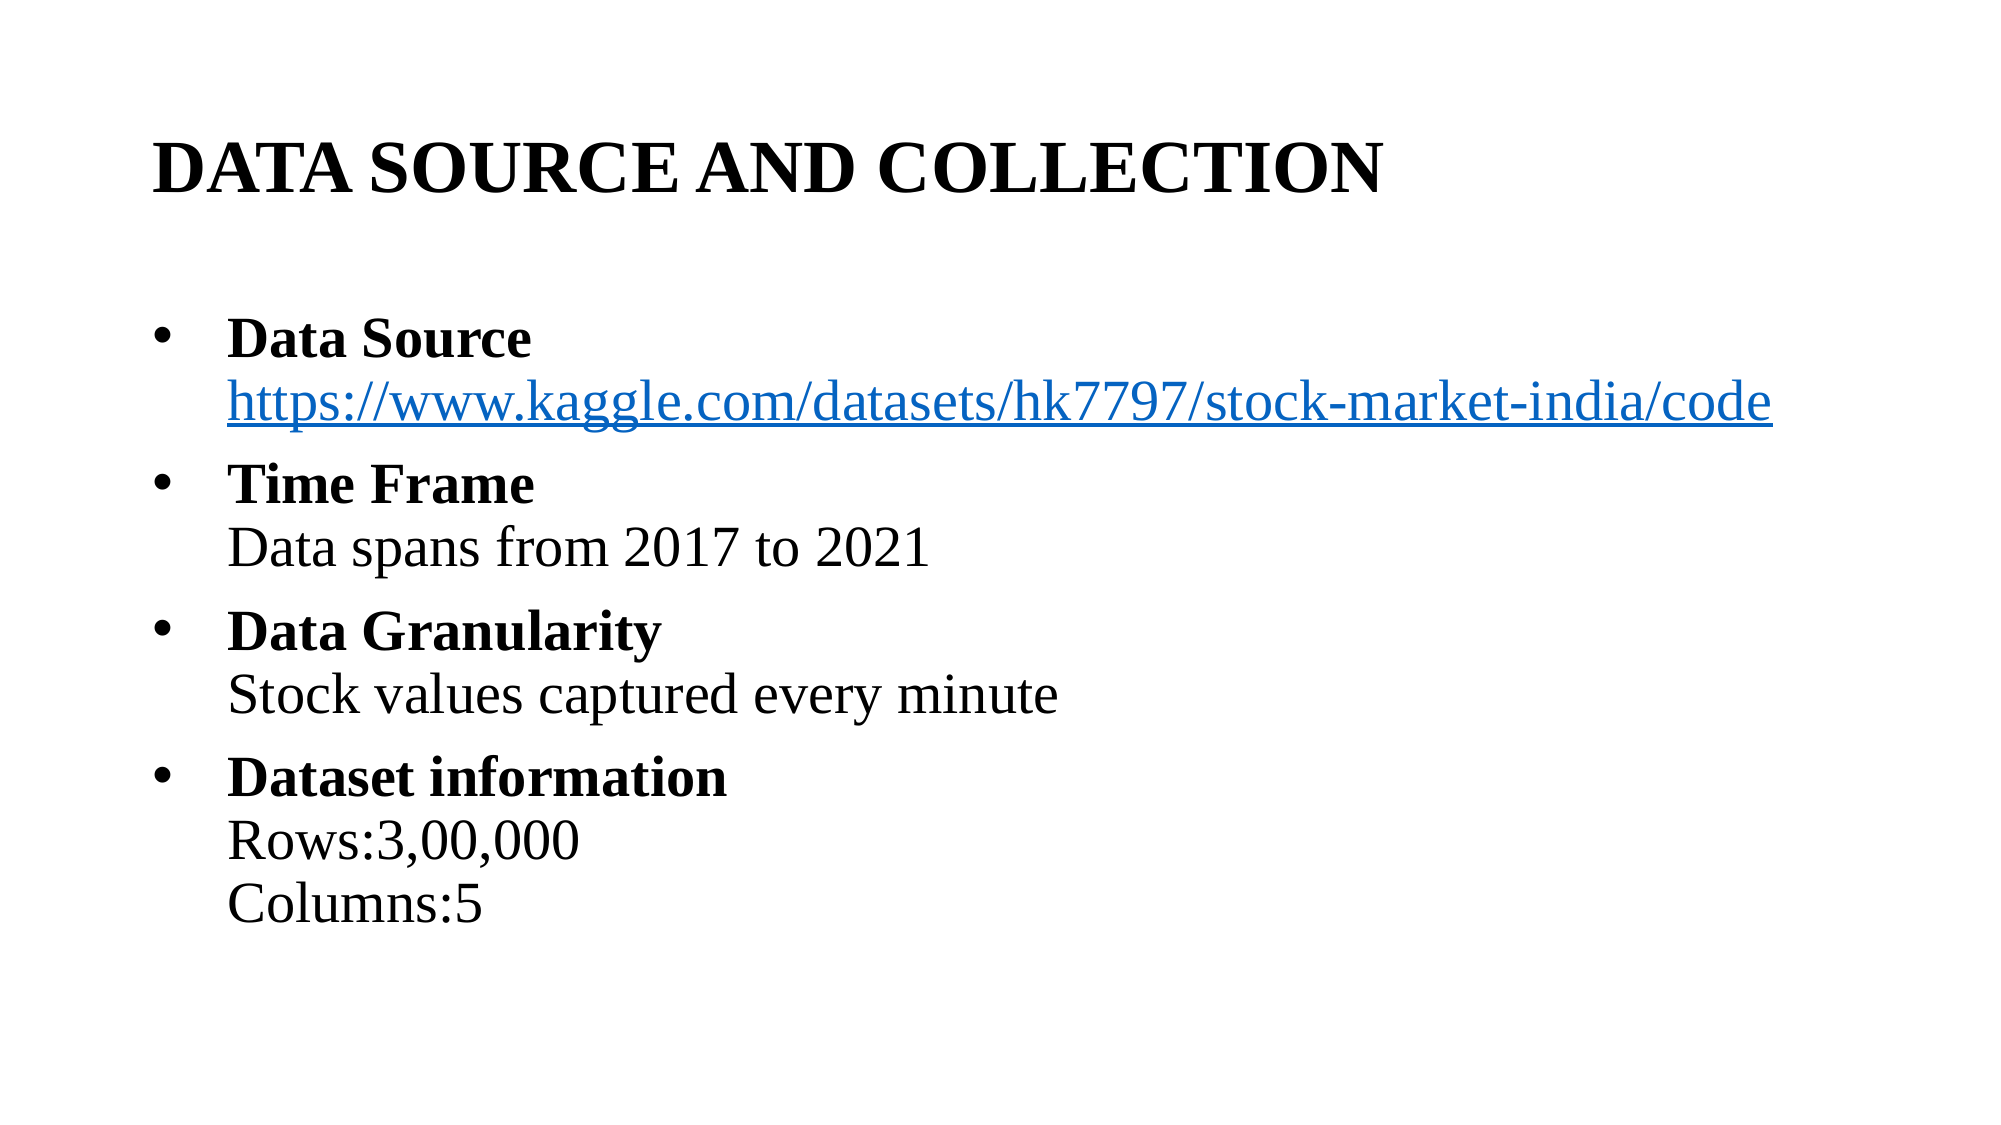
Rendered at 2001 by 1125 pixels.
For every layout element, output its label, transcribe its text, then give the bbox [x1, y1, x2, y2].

list Data Source https://www.kaggle.com/datasets/hk7797/stock-market-india/code Time Frame Data spans from 2017 to 2021 Data Granularity Stock values captured every minute Dataset information Rows:3,00,000 Columns:5 [137, 299, 1863, 1014]
title DATA SOURCE AND COLLECTION [137, 59, 1863, 278]
